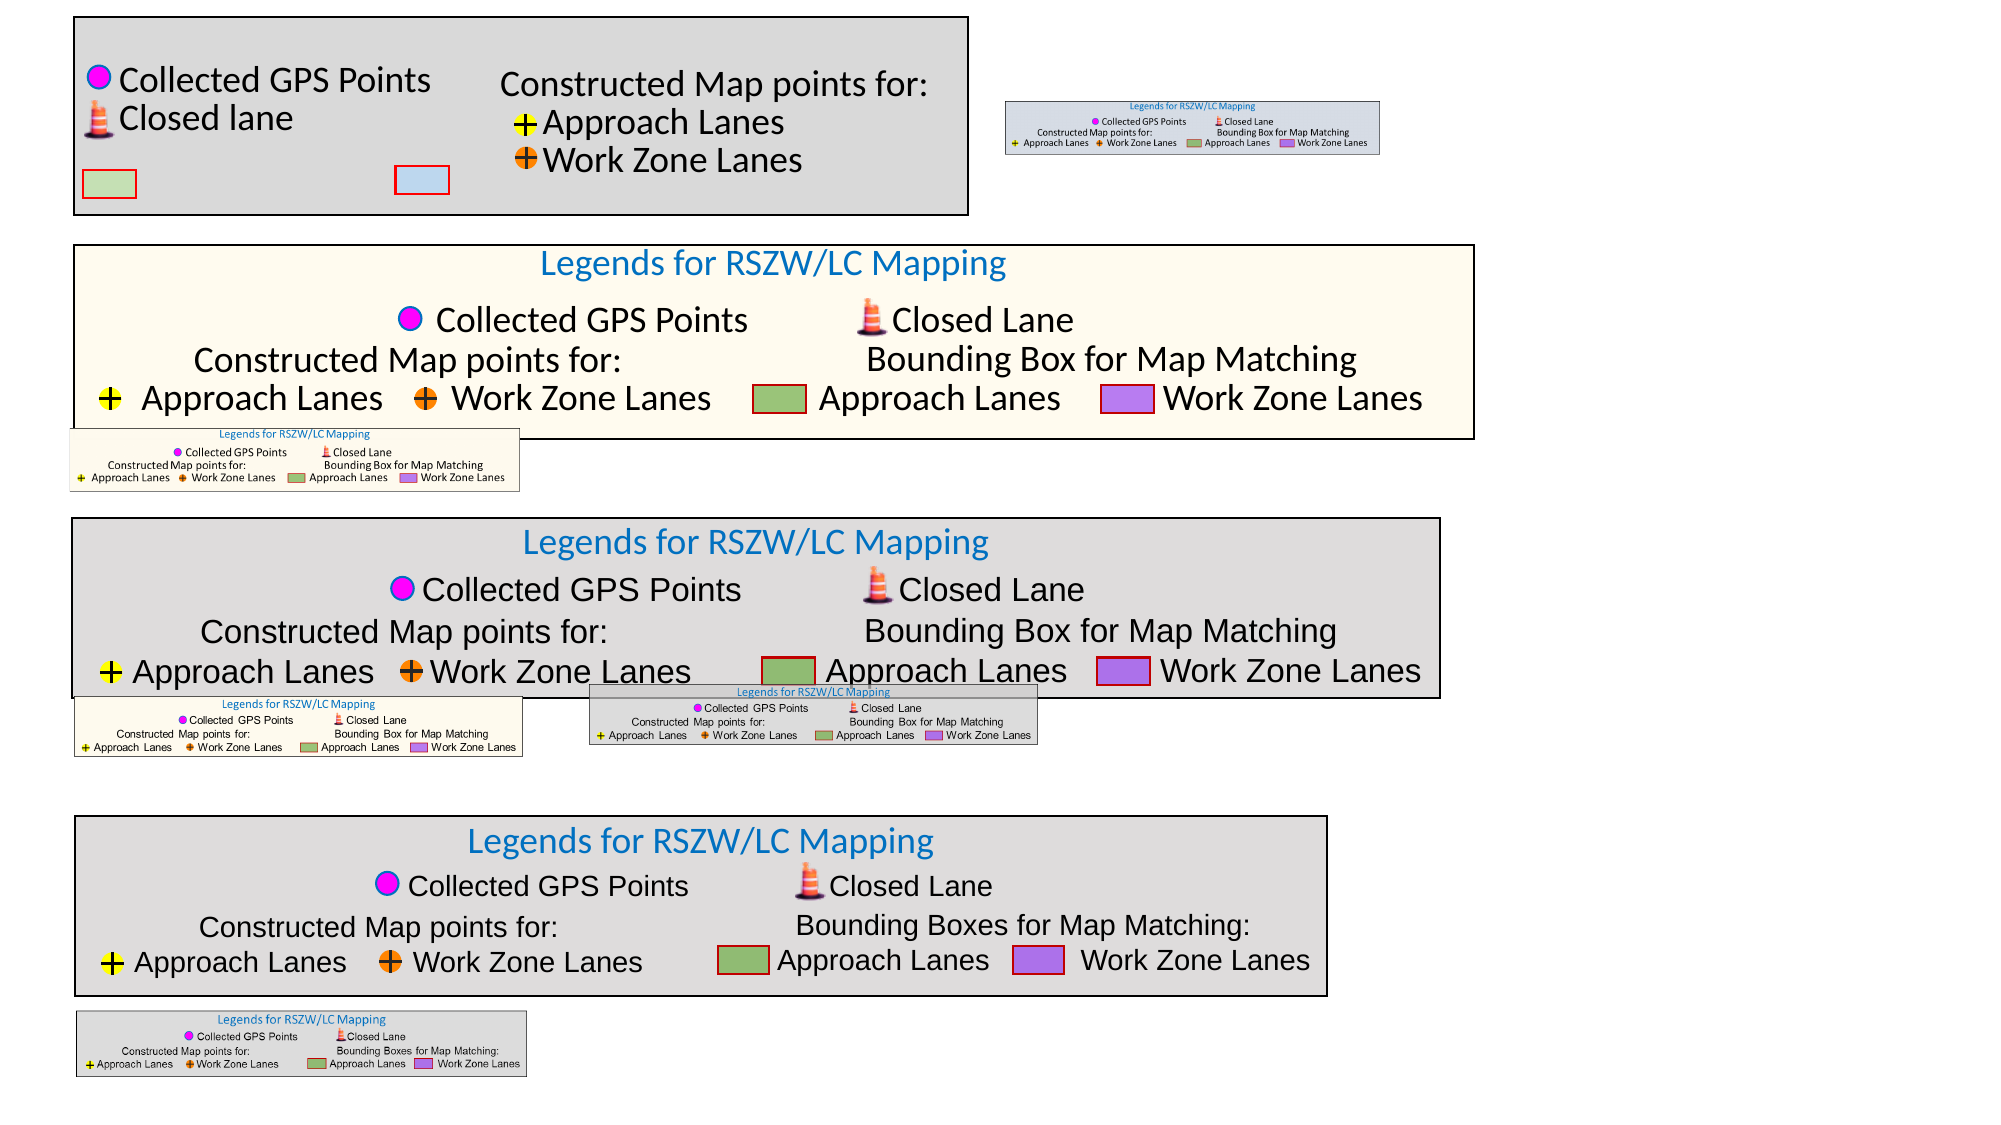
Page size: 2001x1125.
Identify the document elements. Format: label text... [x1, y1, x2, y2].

text_box [82, 169, 137, 199]
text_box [71, 517, 1445, 699]
picture [84, 100, 115, 140]
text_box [514, 146, 538, 170]
picture [69, 426, 520, 492]
picture [1004, 100, 1380, 155]
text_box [514, 113, 537, 136]
text_box [86, 64, 112, 90]
picture [73, 695, 524, 760]
text_box Collected GPS Points Closed lane [104, 61, 464, 184]
picture [75, 1006, 527, 1077]
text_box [73, 245, 1474, 440]
picture [588, 682, 1039, 748]
text_box [73, 16, 969, 216]
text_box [75, 815, 1327, 997]
text_box Constructed Map points for: Approach Lanes Work Zone Lanes [485, 58, 949, 188]
text_box [394, 165, 450, 195]
